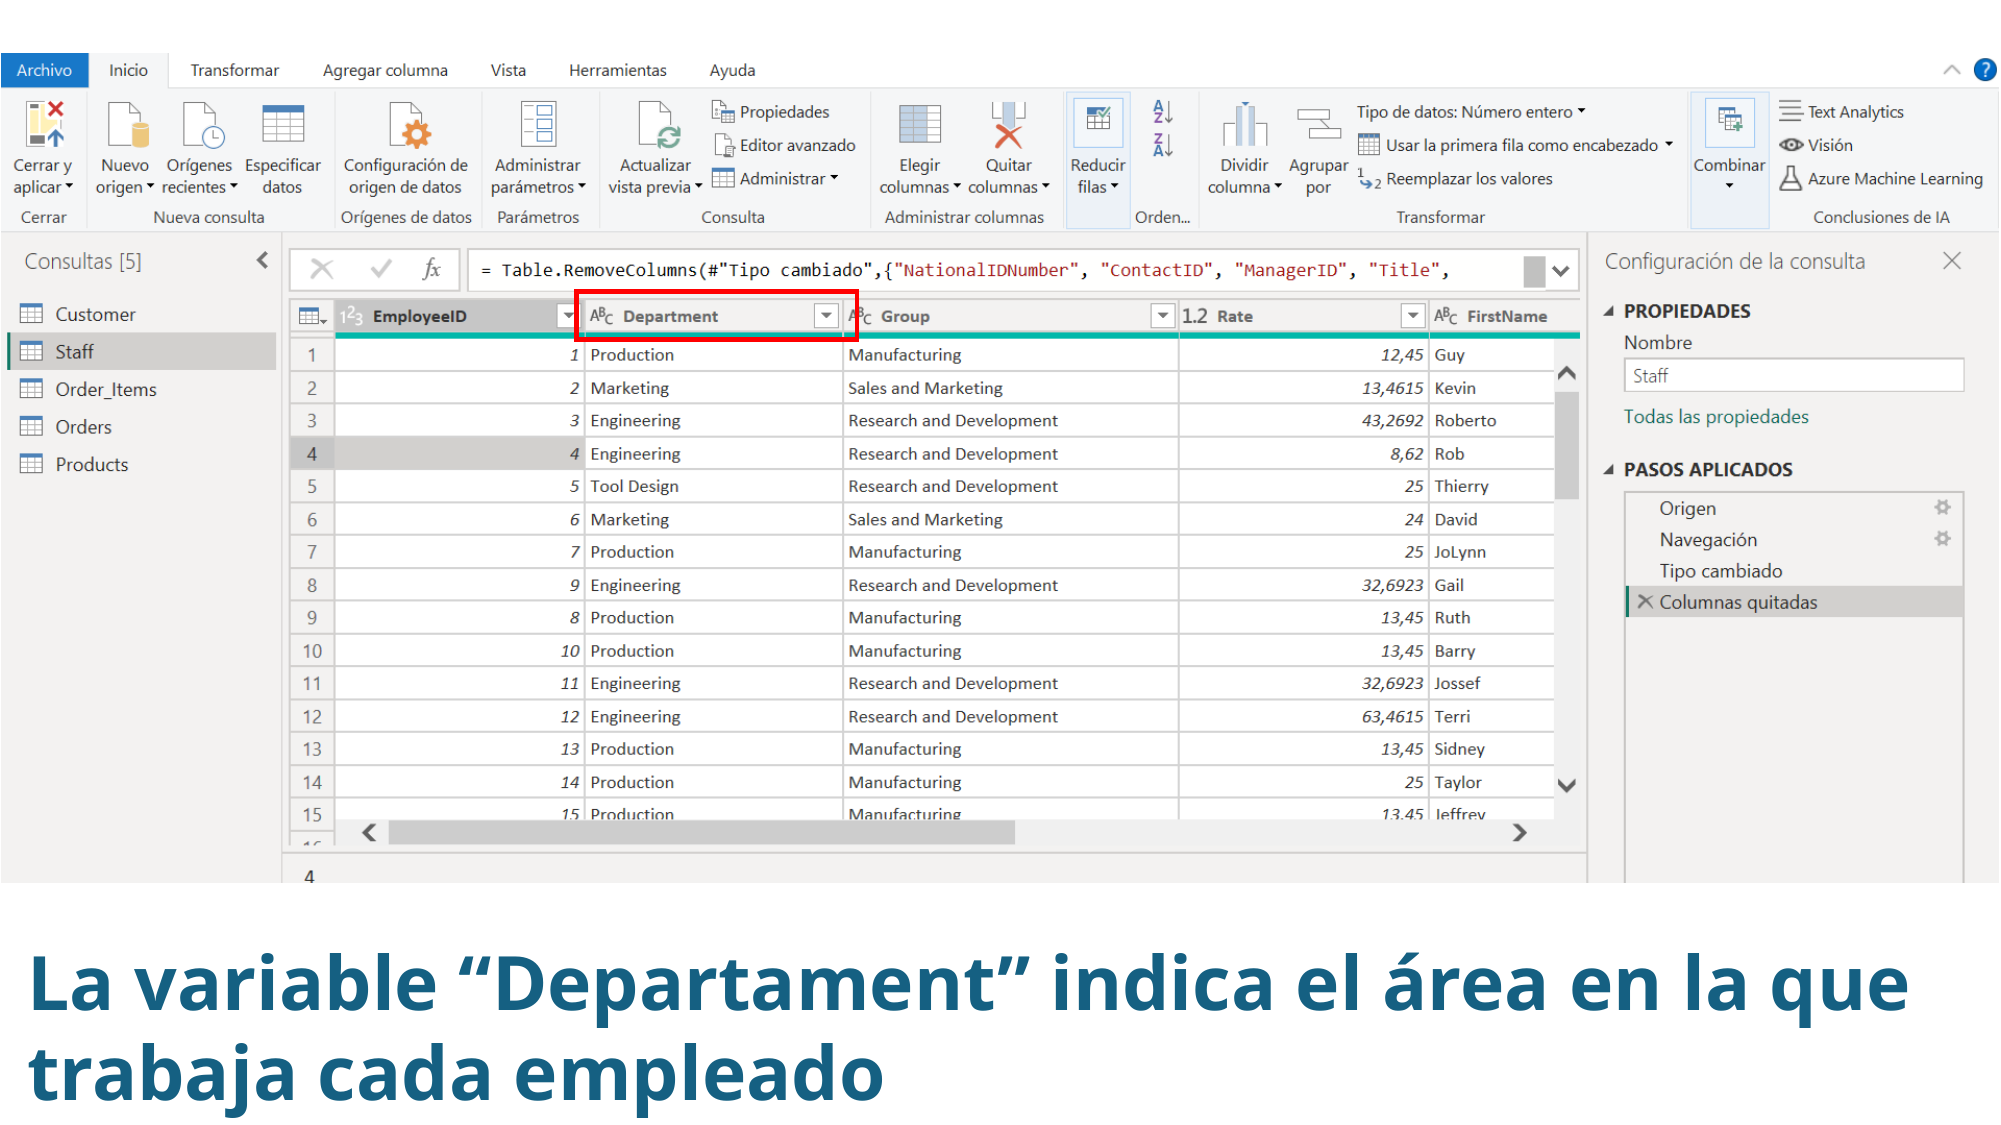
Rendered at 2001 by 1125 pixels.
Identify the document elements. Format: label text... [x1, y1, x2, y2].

text_box La variable “Departament” indica el área en la que trabaja cada empleado [12, 928, 2000, 1123]
picture [1, 52, 1999, 883]
